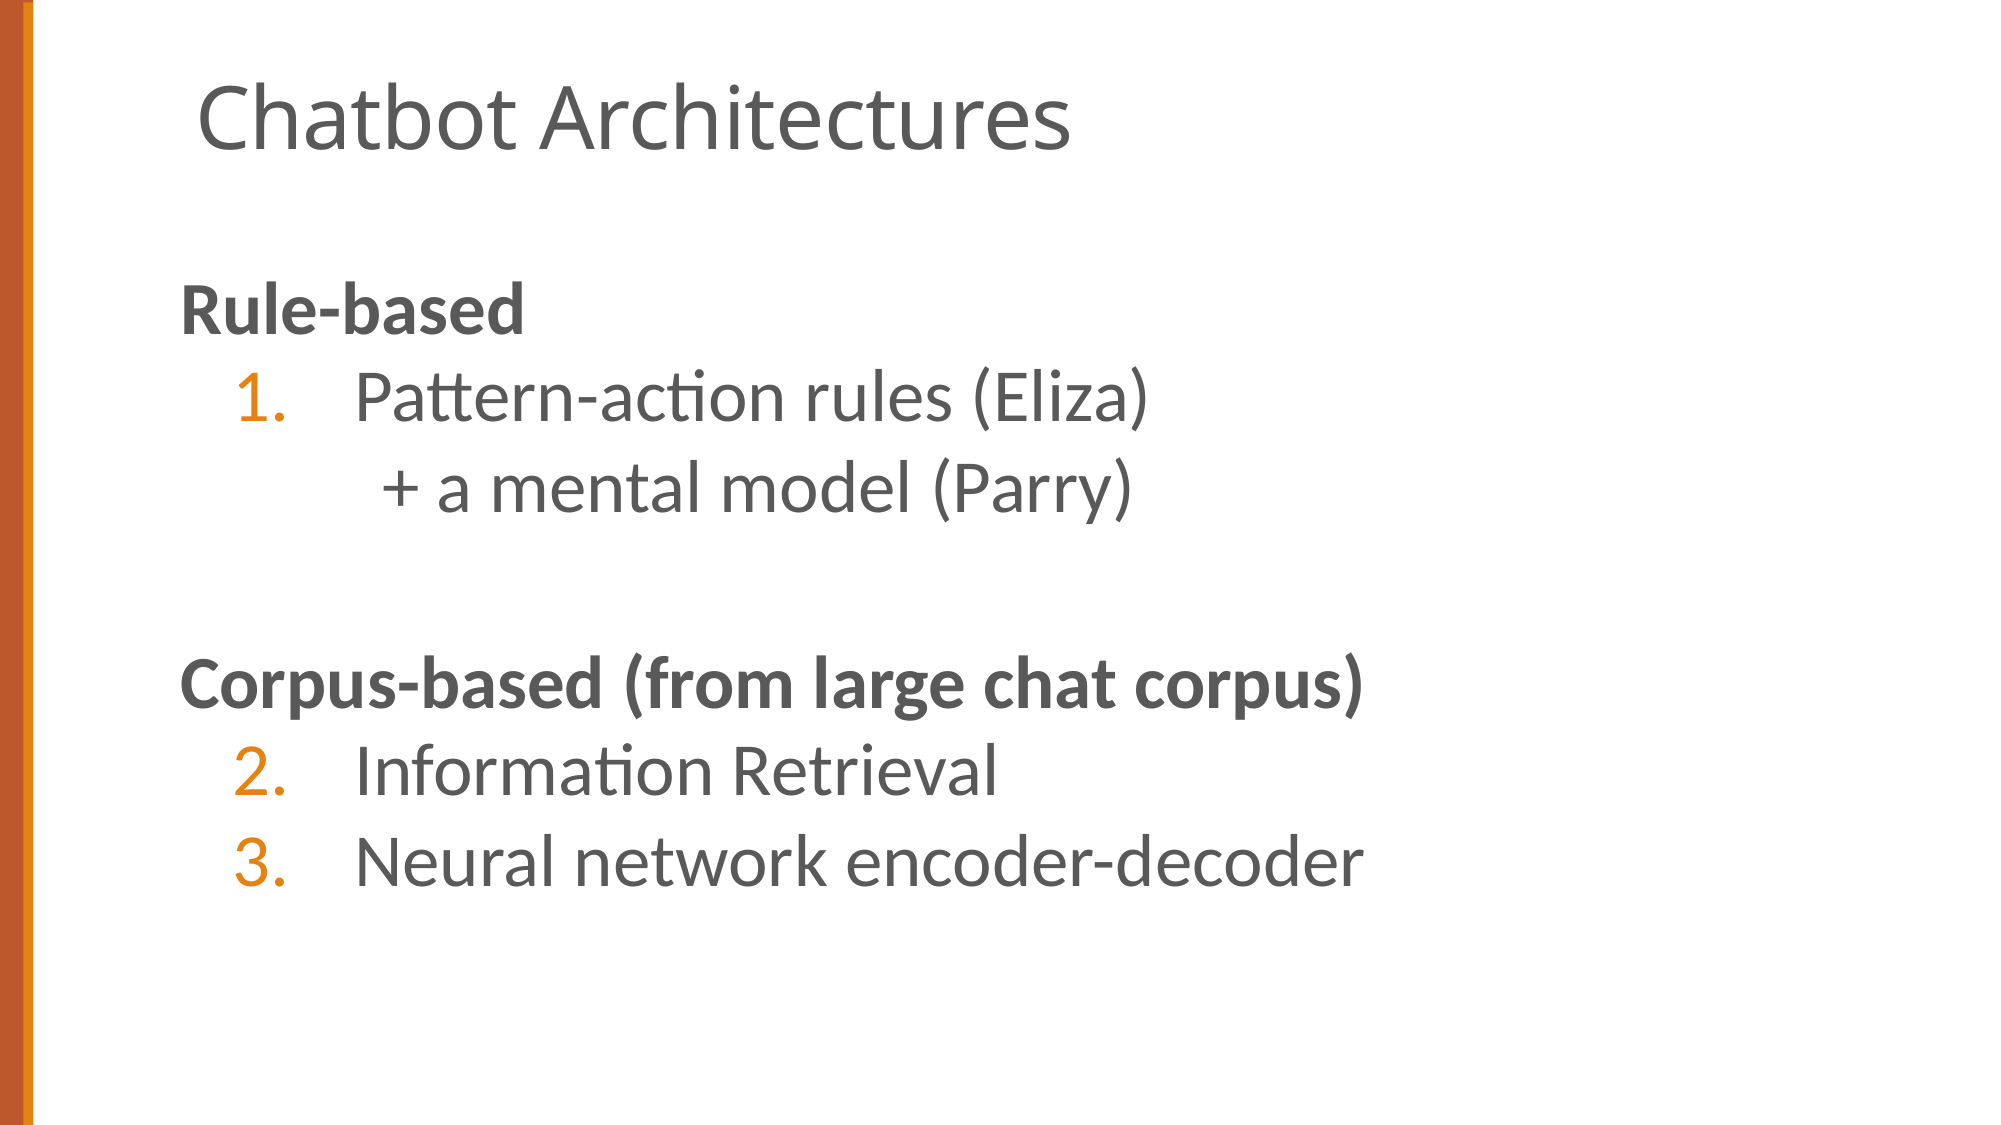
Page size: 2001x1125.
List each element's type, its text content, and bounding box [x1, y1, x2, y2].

list Rule-based Pattern-action rules (Eliza) + a mental model (Parry) Corpus-based (from large chat corpus) Information Retrieval Neural network encoder-decoder [180, 262, 1830, 1013]
title Chatbot Architectures [180, 26, 1830, 175]
